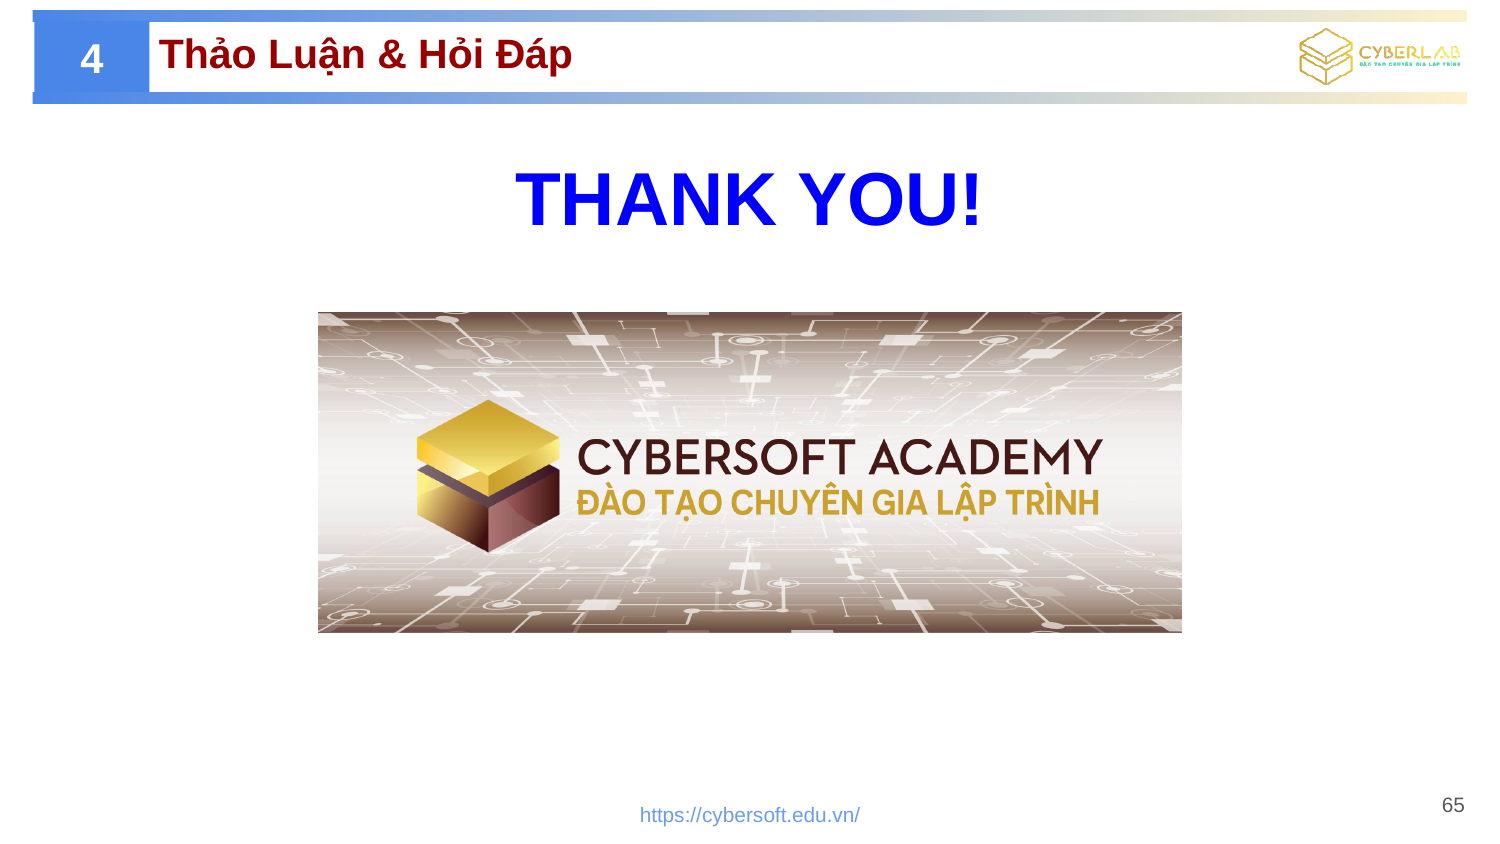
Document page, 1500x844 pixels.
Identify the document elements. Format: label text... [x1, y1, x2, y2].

picture [317, 312, 1183, 633]
picture [1449, 28, 1468, 85]
title Thảo Luận & Hỏi Đáp [143, 12, 1449, 92]
text_box 4 [34, 20, 150, 93]
text_box THANK YOU! [336, 135, 1164, 256]
slide_number 65 [1389, 782, 1480, 830]
